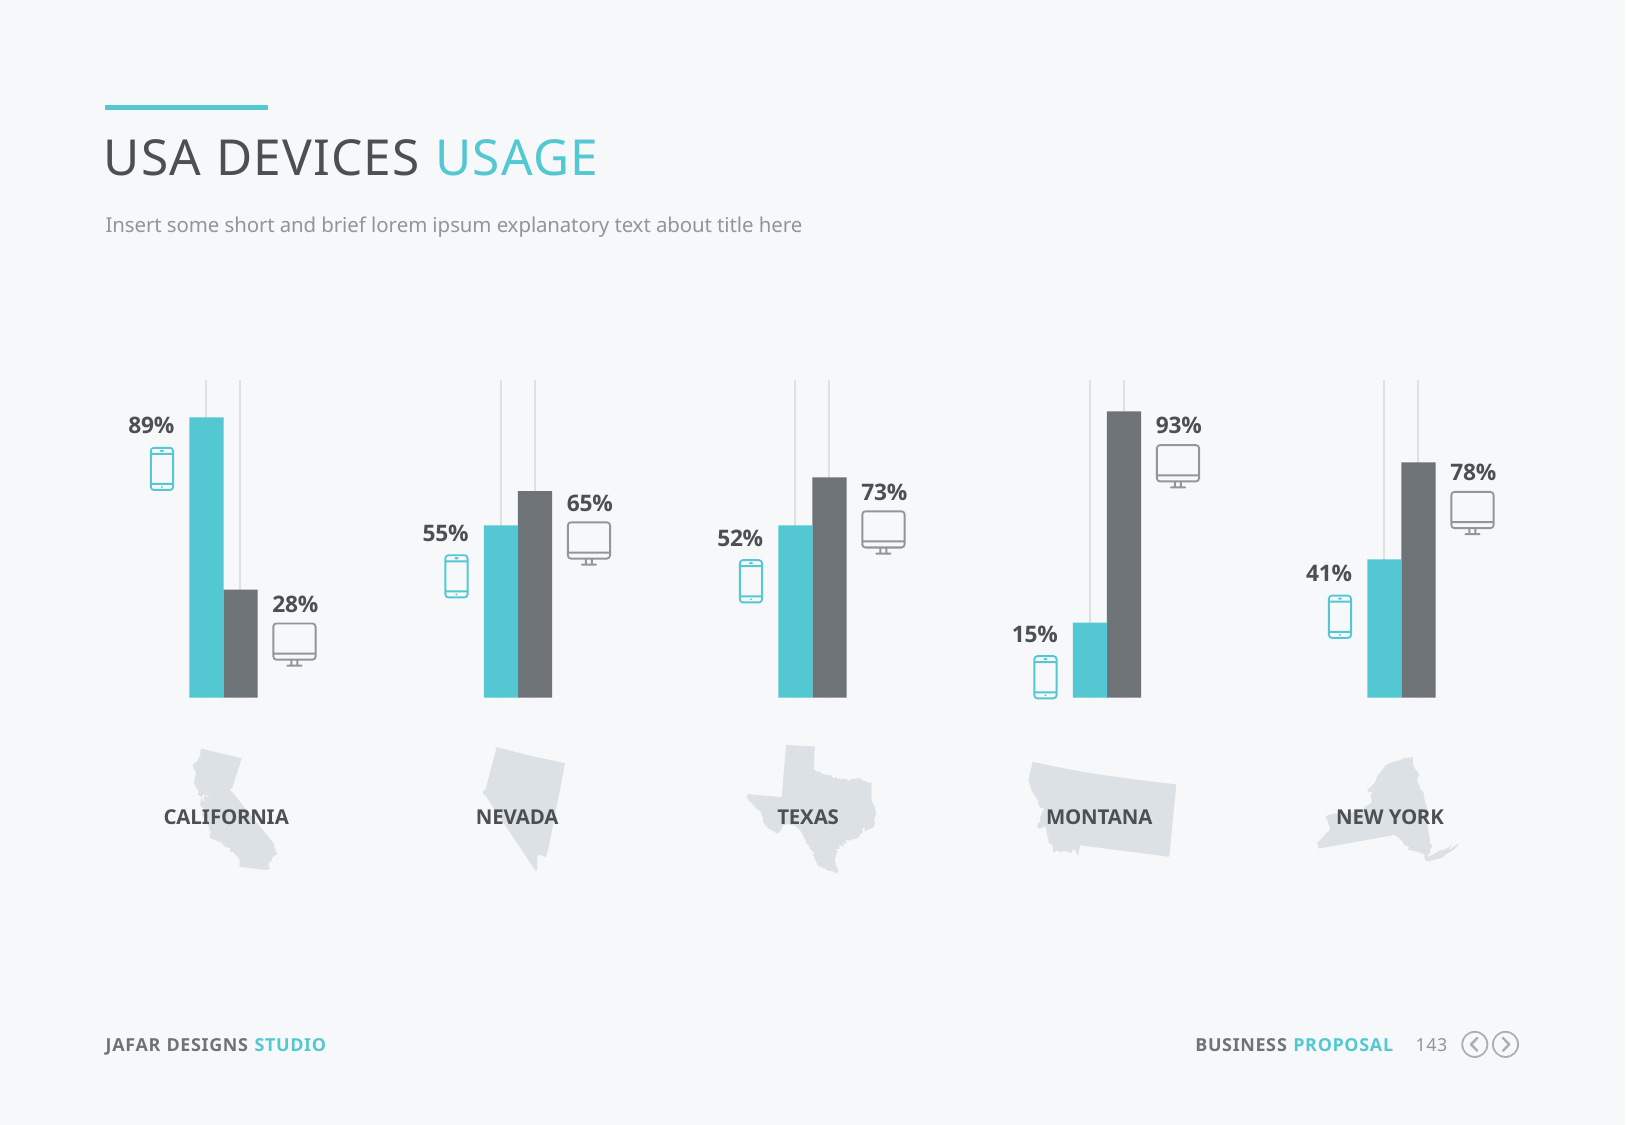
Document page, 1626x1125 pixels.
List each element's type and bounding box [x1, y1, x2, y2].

list [105, 209, 1519, 241]
text_box [722, 744, 894, 874]
text_box [431, 747, 603, 872]
list [103, 125, 1518, 188]
text_box [105, 379, 341, 698]
text_box [694, 379, 930, 698]
text_box [1283, 379, 1519, 698]
text_box [1013, 761, 1185, 857]
text_box [1304, 757, 1476, 862]
text_box [988, 379, 1225, 700]
text_box [140, 748, 312, 870]
text_box [399, 379, 636, 698]
